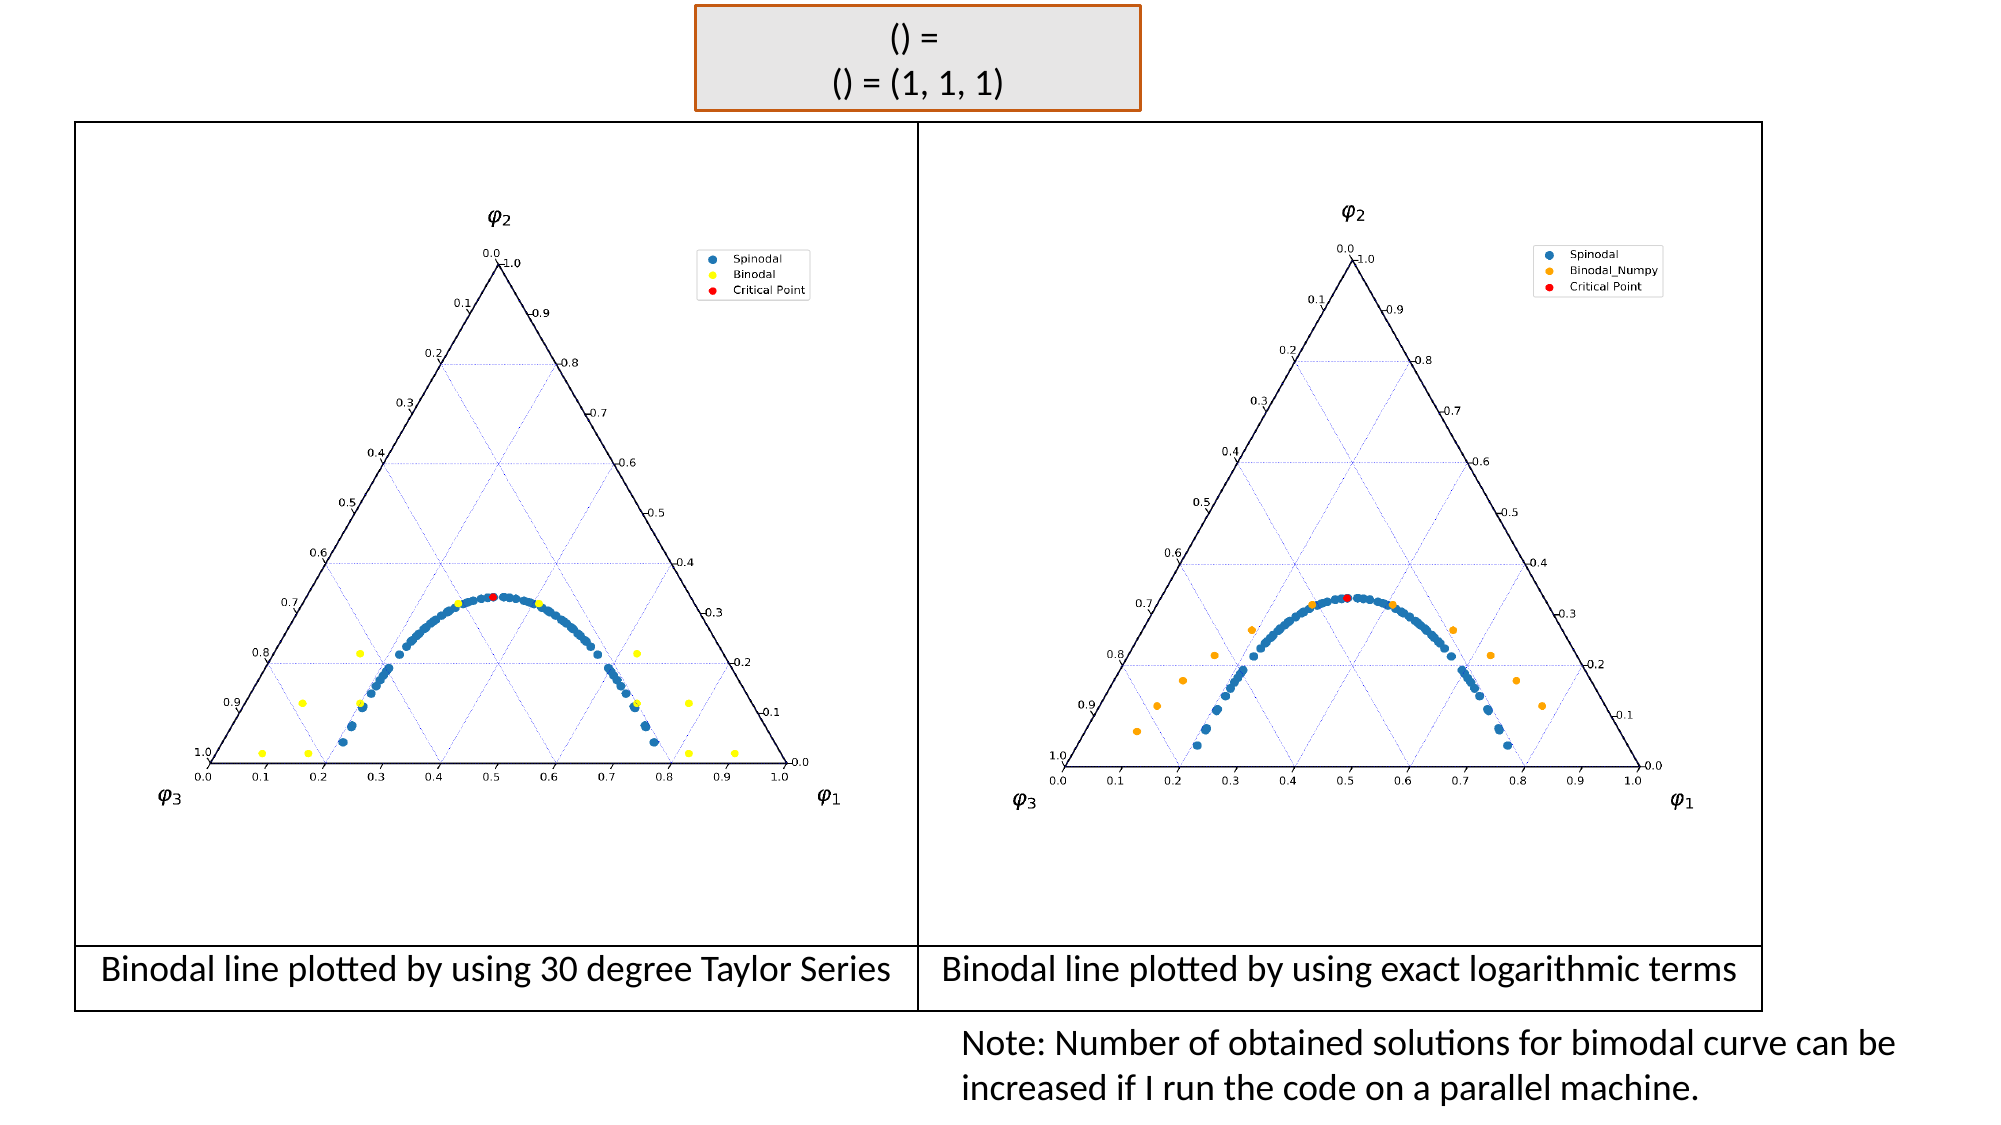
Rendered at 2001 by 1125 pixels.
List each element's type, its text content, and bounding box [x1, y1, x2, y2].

picture [79, 153, 897, 916]
picture [934, 147, 1750, 922]
table_header [76, 123, 917, 945]
table_cell Binodal line plotted by using exact logarithmic terms [919, 947, 1761, 1010]
text_box Note: Number of obtained solutions for bimodal curve can be increased if I run the code on a parallel machine. [946, 1010, 1921, 1116]
table_cell Binodal line plotted by using 30 degree Taylor Series [76, 947, 917, 1010]
table_header [919, 123, 1761, 945]
